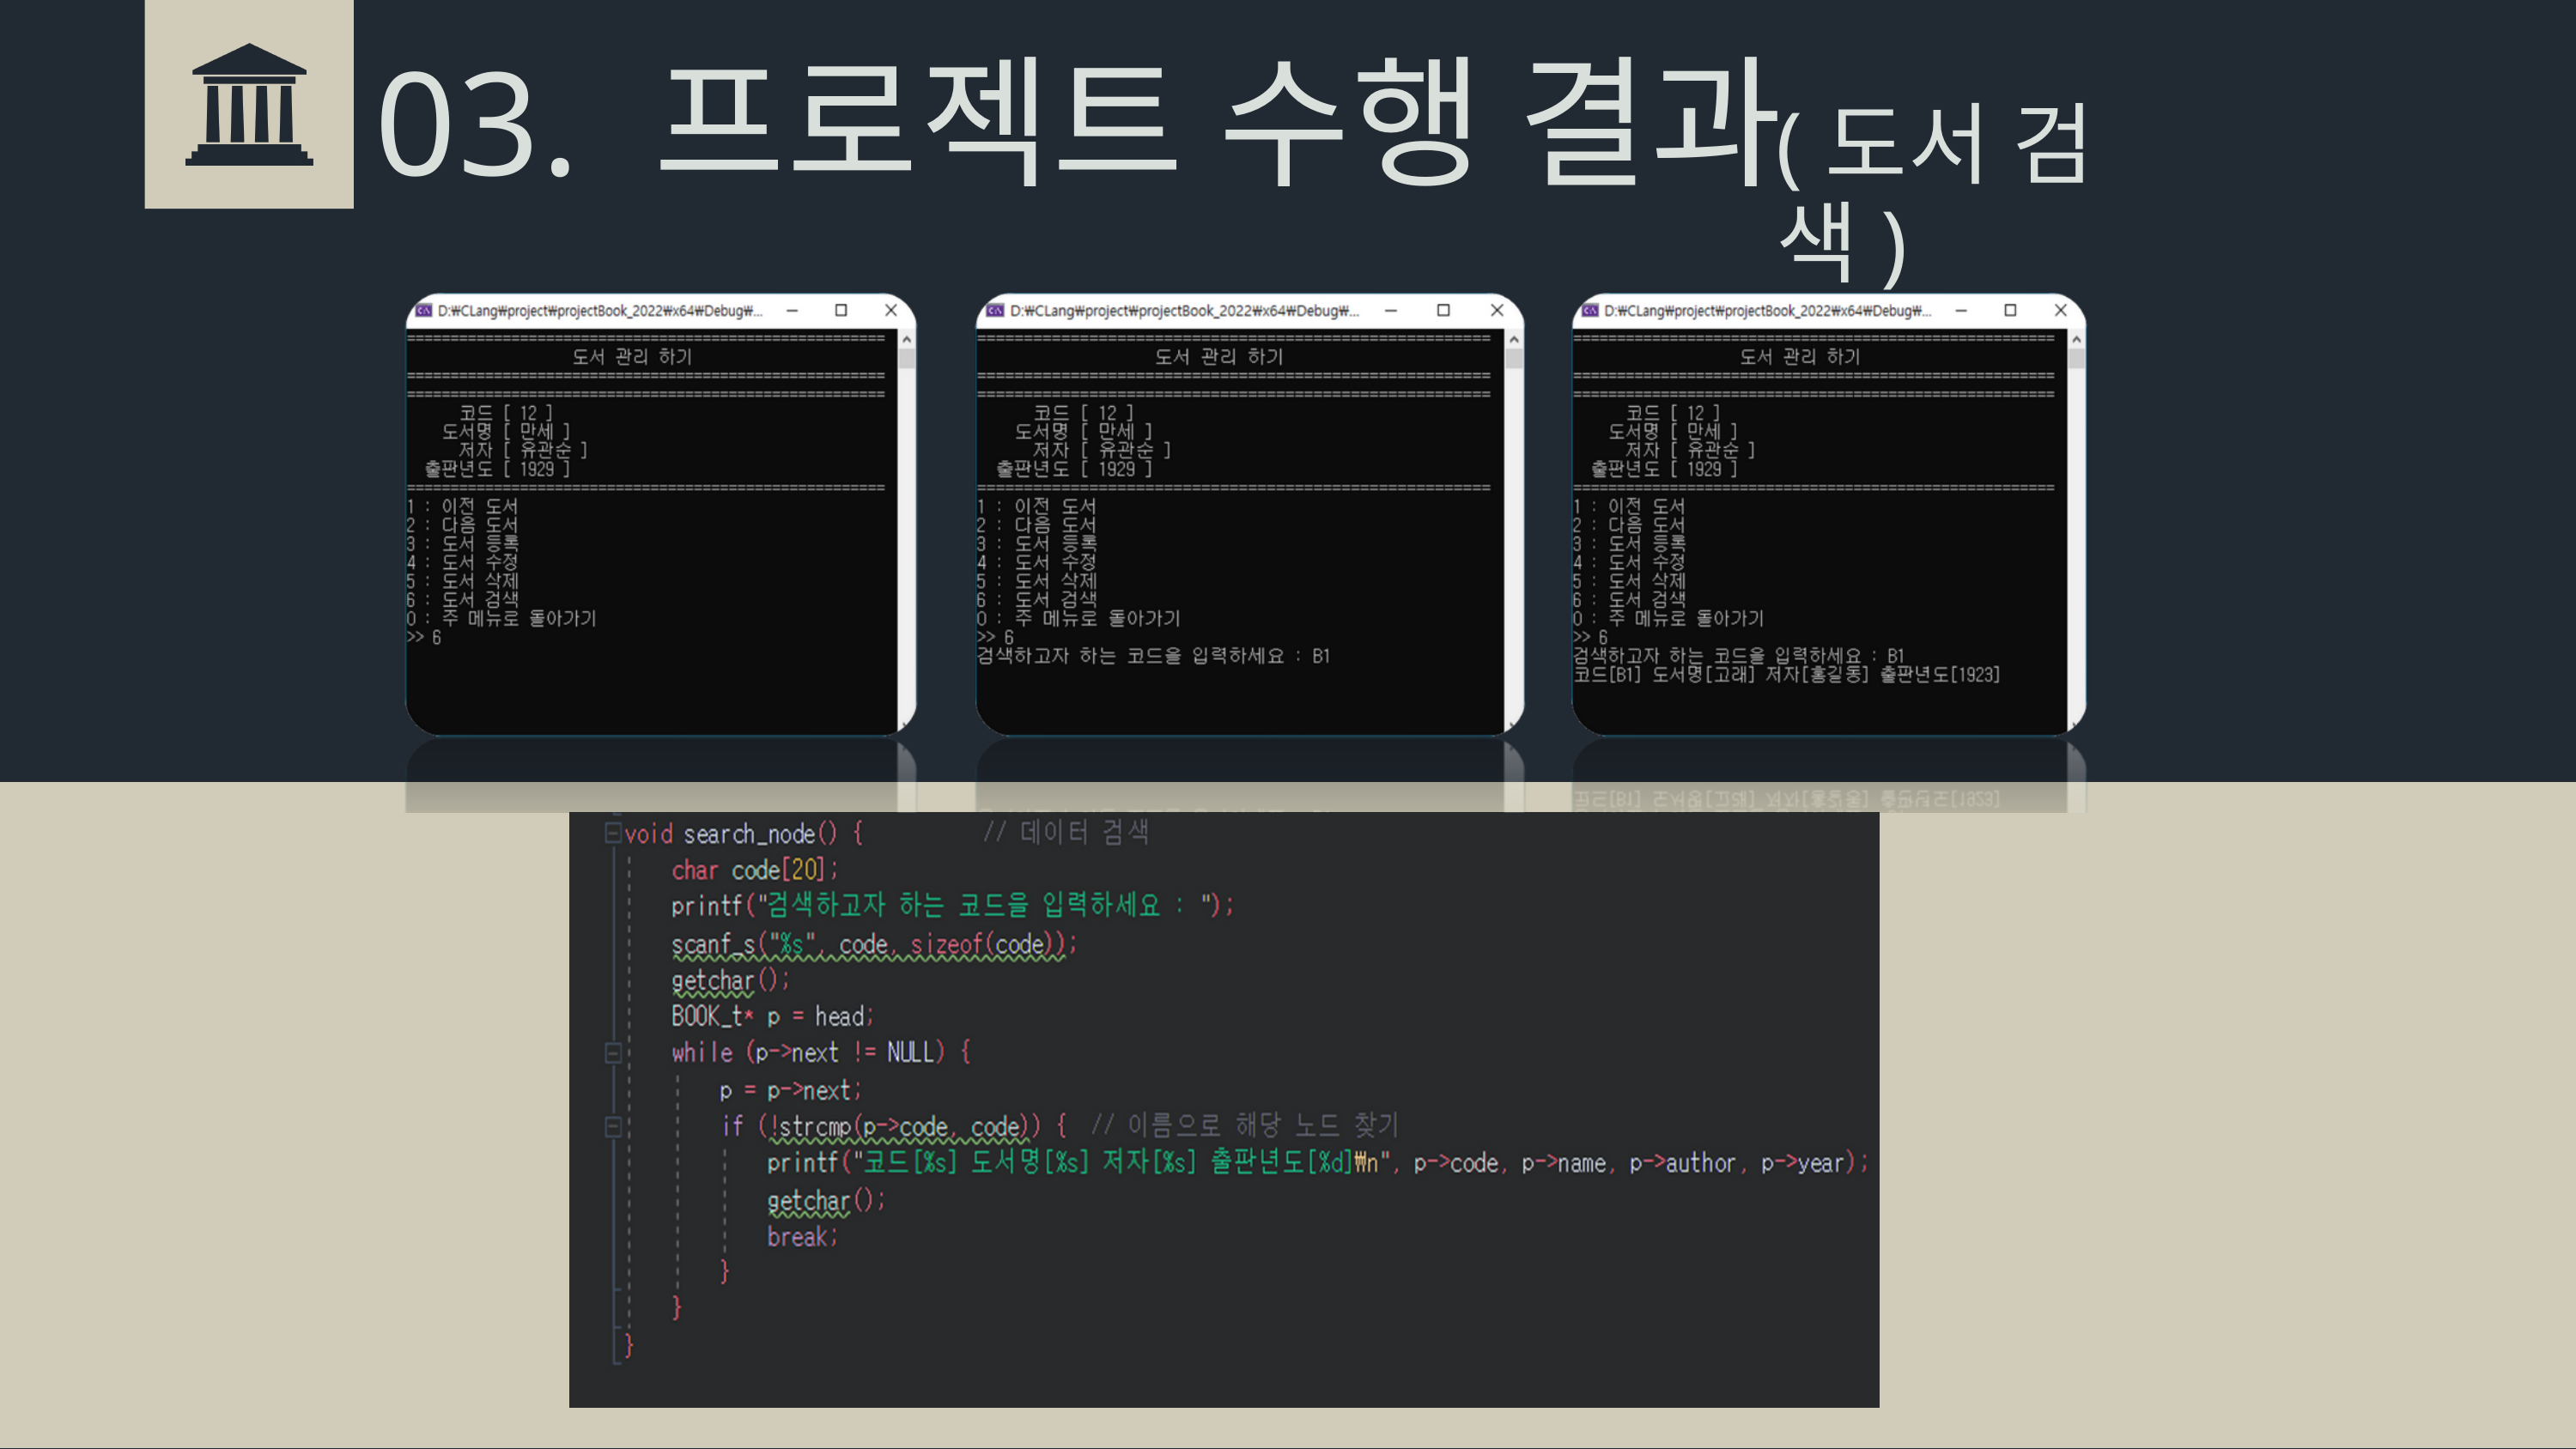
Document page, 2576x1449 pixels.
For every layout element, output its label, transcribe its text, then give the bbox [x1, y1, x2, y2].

text_box 03. 프로젝트 수행 결과 [374, 46, 1913, 204]
text_box (도서 검색) [1776, 96, 2216, 294]
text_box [144, 0, 355, 209]
picture [403, 293, 2090, 1408]
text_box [0, 781, 2576, 1449]
